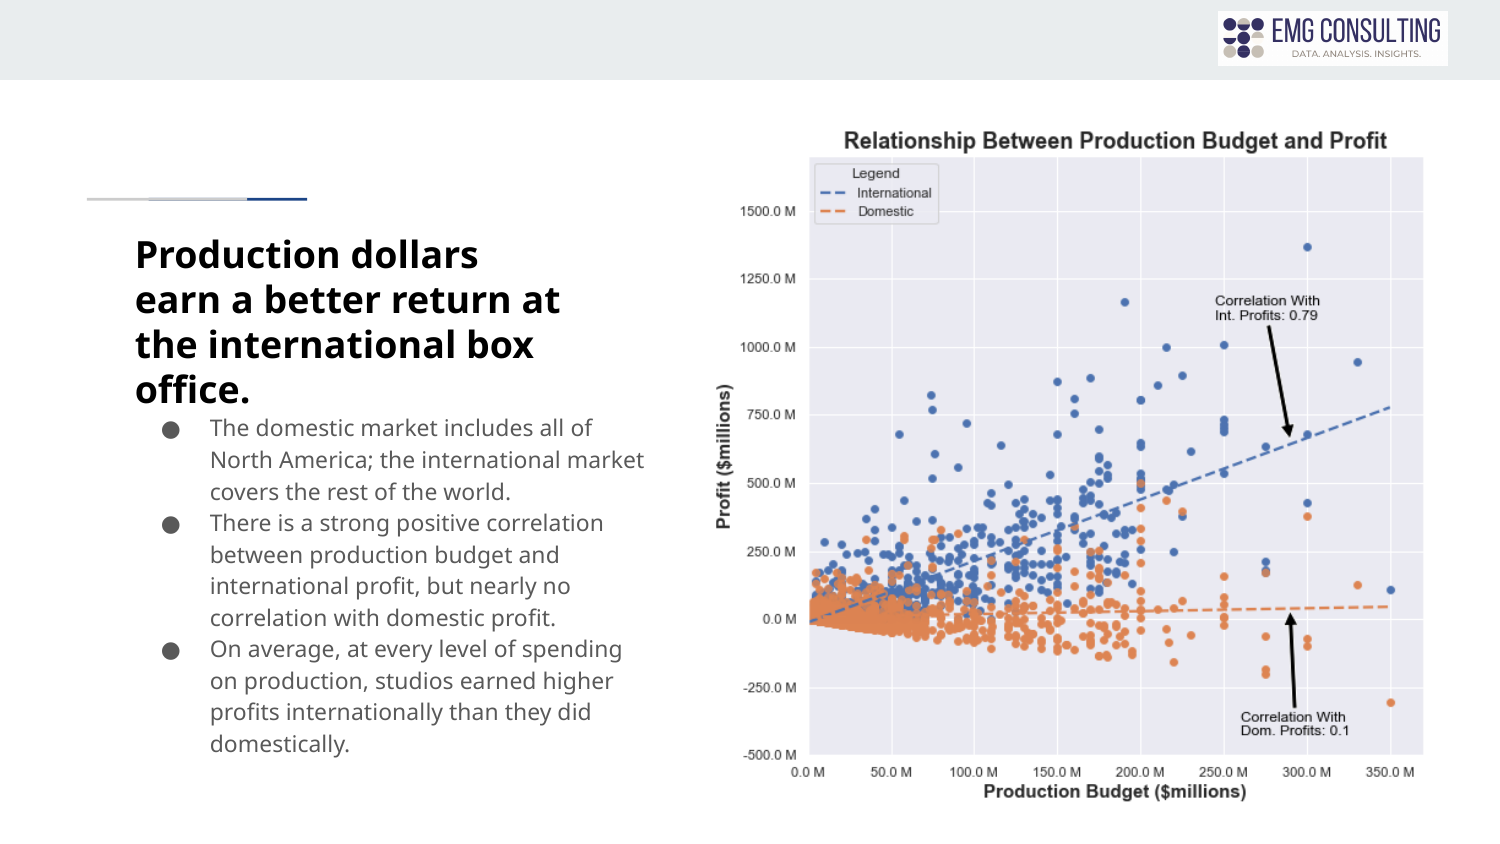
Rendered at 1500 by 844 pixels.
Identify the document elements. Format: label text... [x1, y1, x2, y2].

picture [709, 122, 1432, 810]
list The domestic market includes all of North America; the international market covers the rest of the world. There is a strong positive correlation between production budget and international profit, but nearly no correlation with domestic profit. On average, at every level of spending on production, studios earned higher profits internationally than they did domestically. [119, 394, 663, 781]
picture [1218, 10, 1448, 67]
title Production dollars earn a better return at the international box office. [119, 216, 580, 386]
